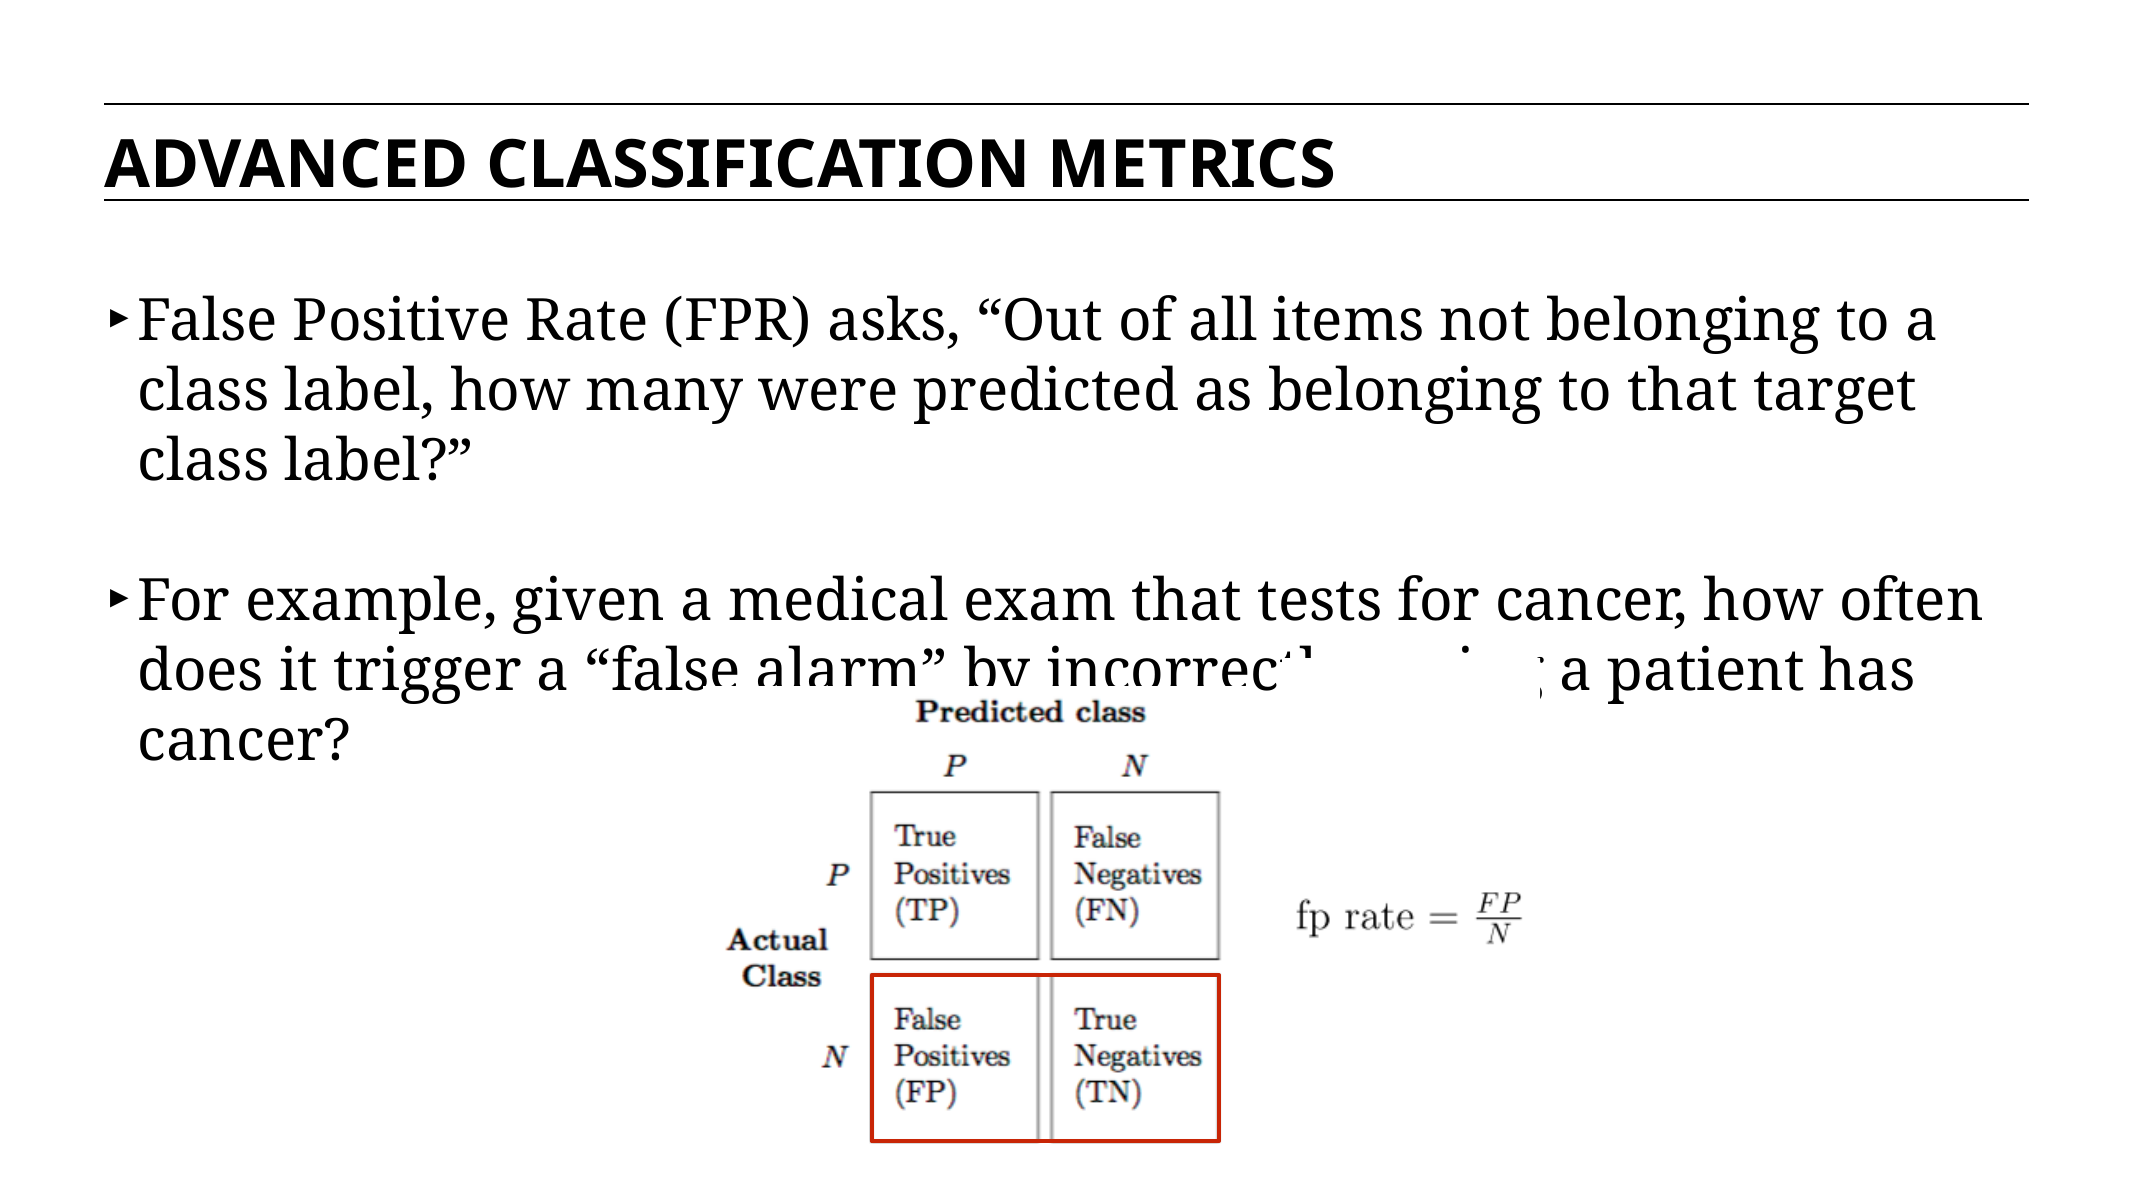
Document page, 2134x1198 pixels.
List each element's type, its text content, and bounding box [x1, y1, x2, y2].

text_box ADVANCED CLASSIFICATION METRICS [104, 120, 2030, 192]
picture [702, 686, 1251, 1162]
picture [1281, 658, 1541, 1190]
list False Positive Rate (FPR) asks, “Out of all items not belonging to a class label, how many were predicted as belonging to that target class label?” For example, given a medical exam that tests for cancer, how often does it trigger a “false alarm” by incorrectly saying a patient has cancer? [104, 212, 2030, 837]
